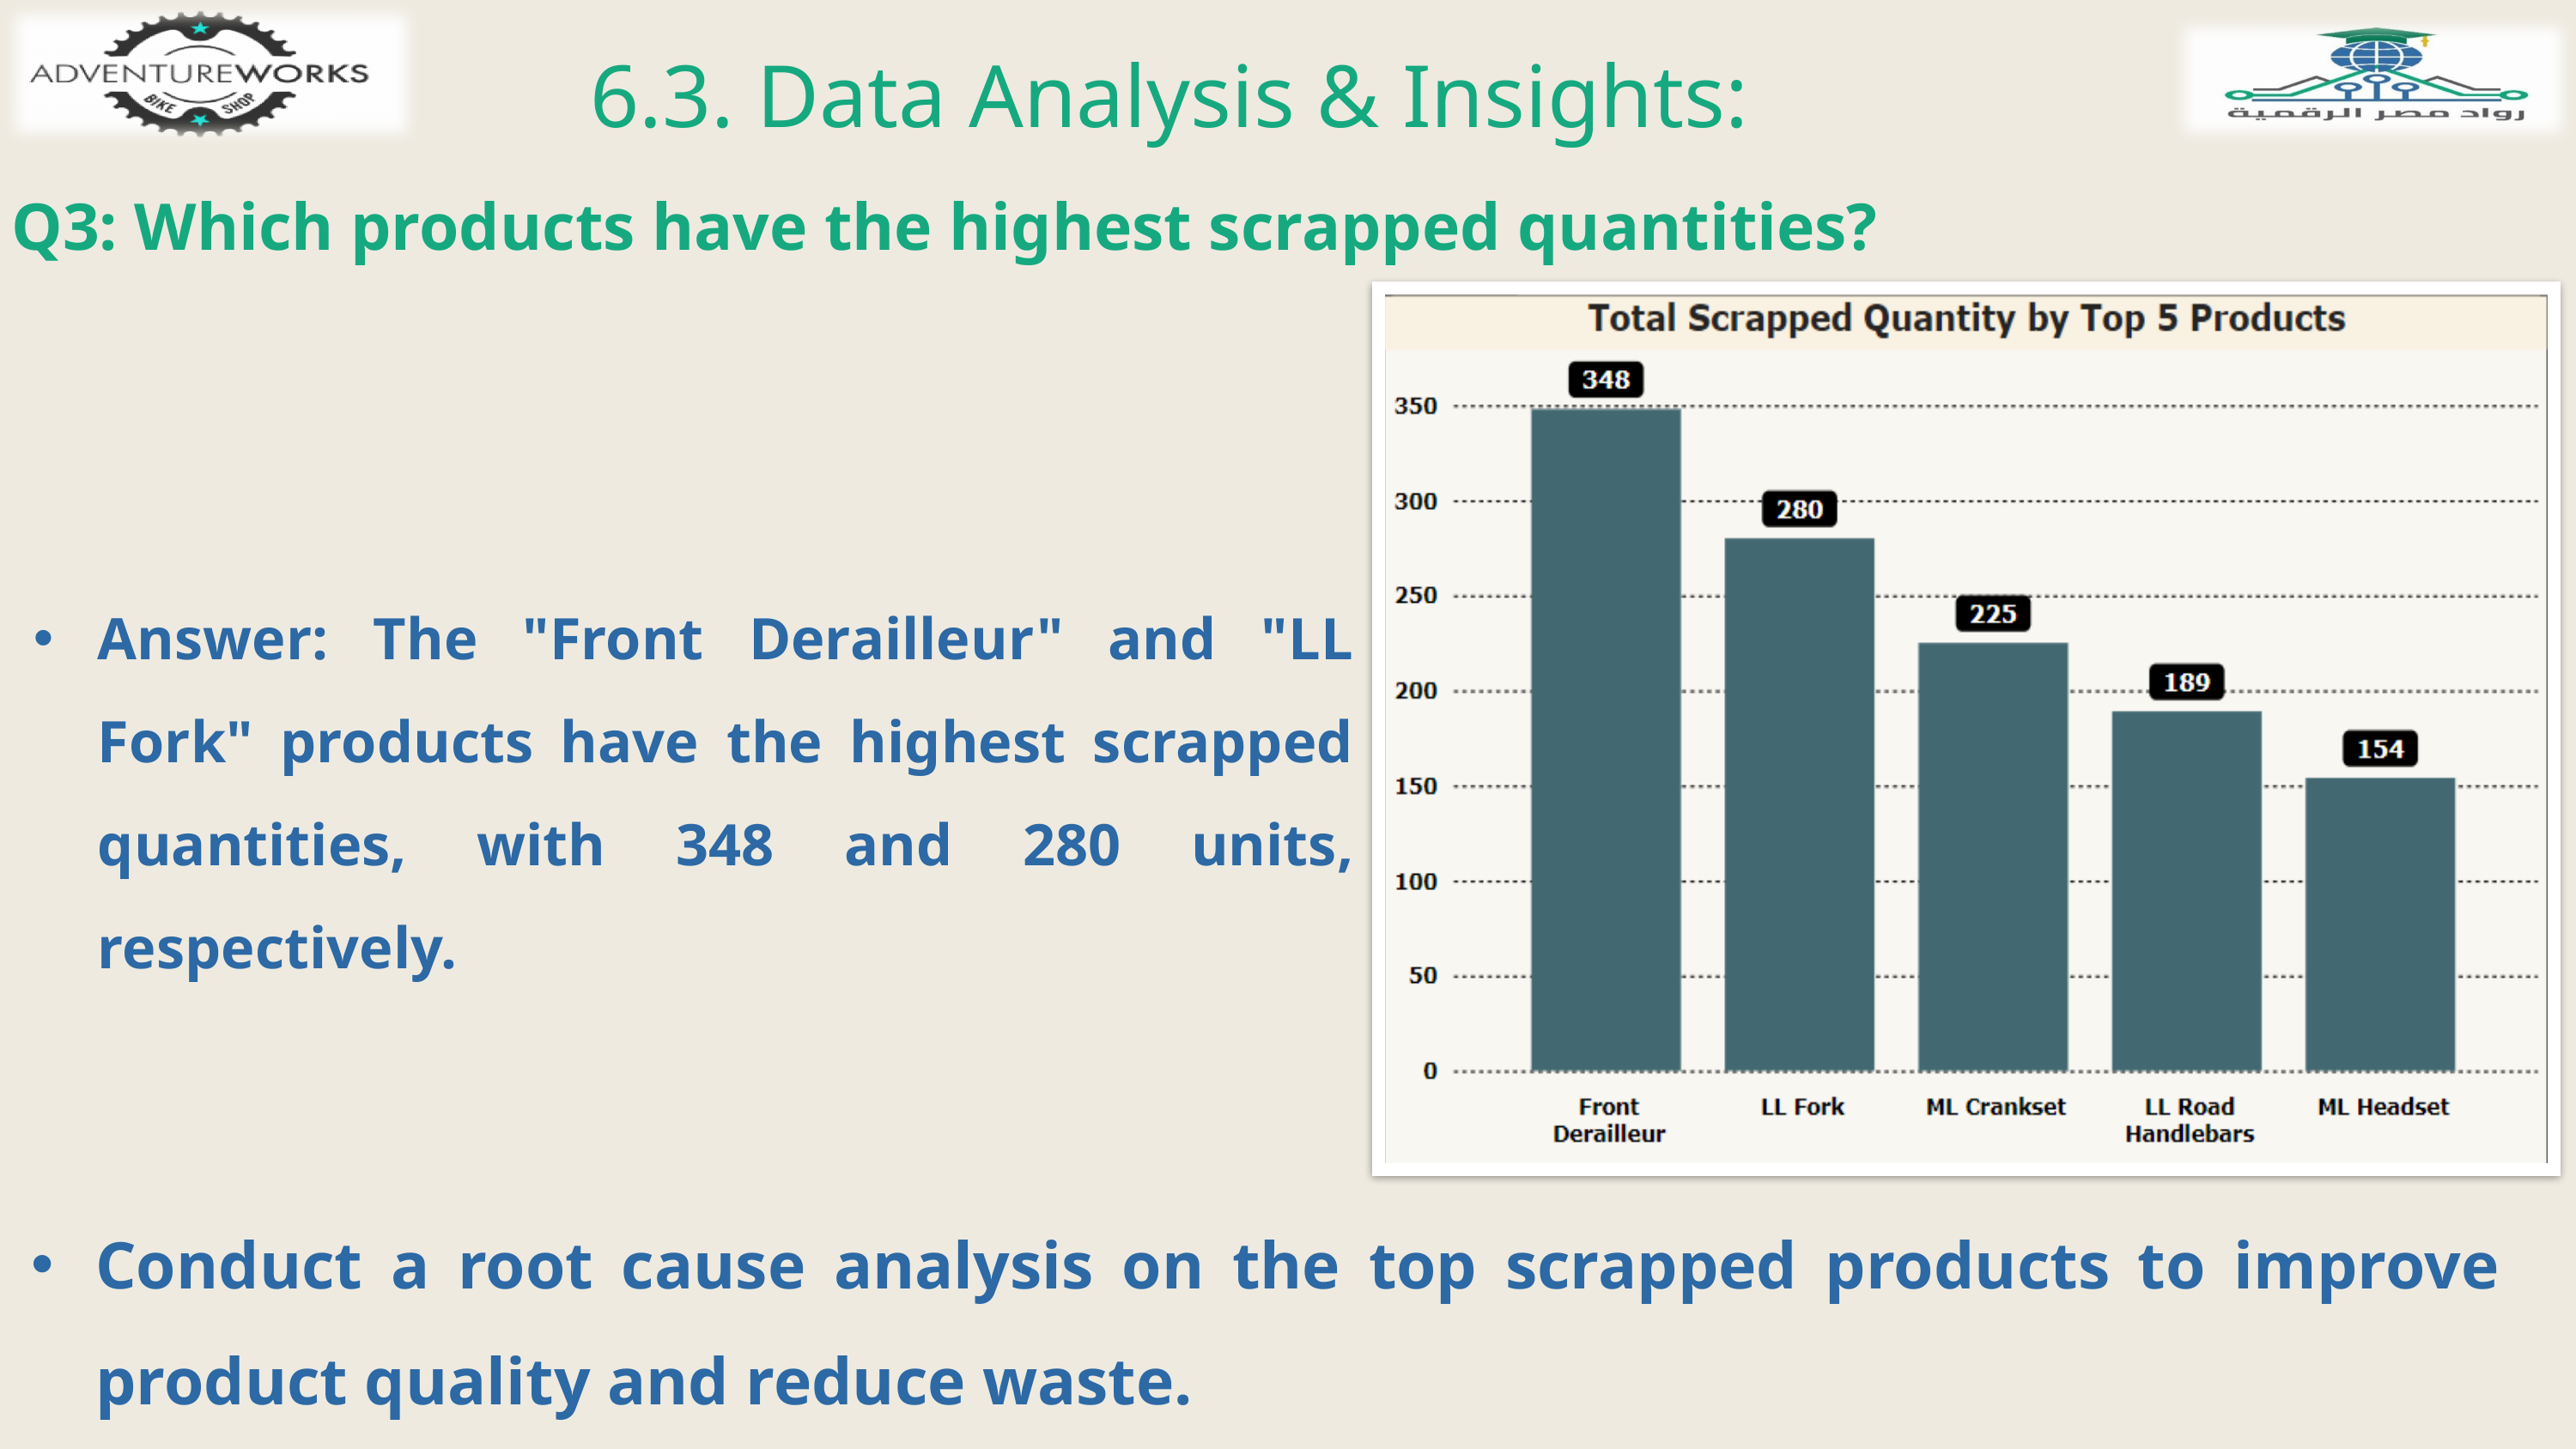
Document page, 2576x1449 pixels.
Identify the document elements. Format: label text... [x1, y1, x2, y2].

text_box Conduct a root cause analysis on the top scrapped products to improve product quality and reduce waste. [31, 1185, 2501, 1418]
text_box 6.3. Data Analysis & Insights: [590, 0, 1914, 145]
picture [2169, 12, 2576, 148]
text_box Answer: The "Front Derailleur" and "LL Fork" products have the highest scrapped quantities, with 348 and 280 units, respectively. [33, 567, 1355, 980]
picture [1384, 294, 2549, 1164]
picture [0, 0, 422, 148]
text_box Q3: Which products have the highest scrapped quantities? [11, 147, 1923, 264]
